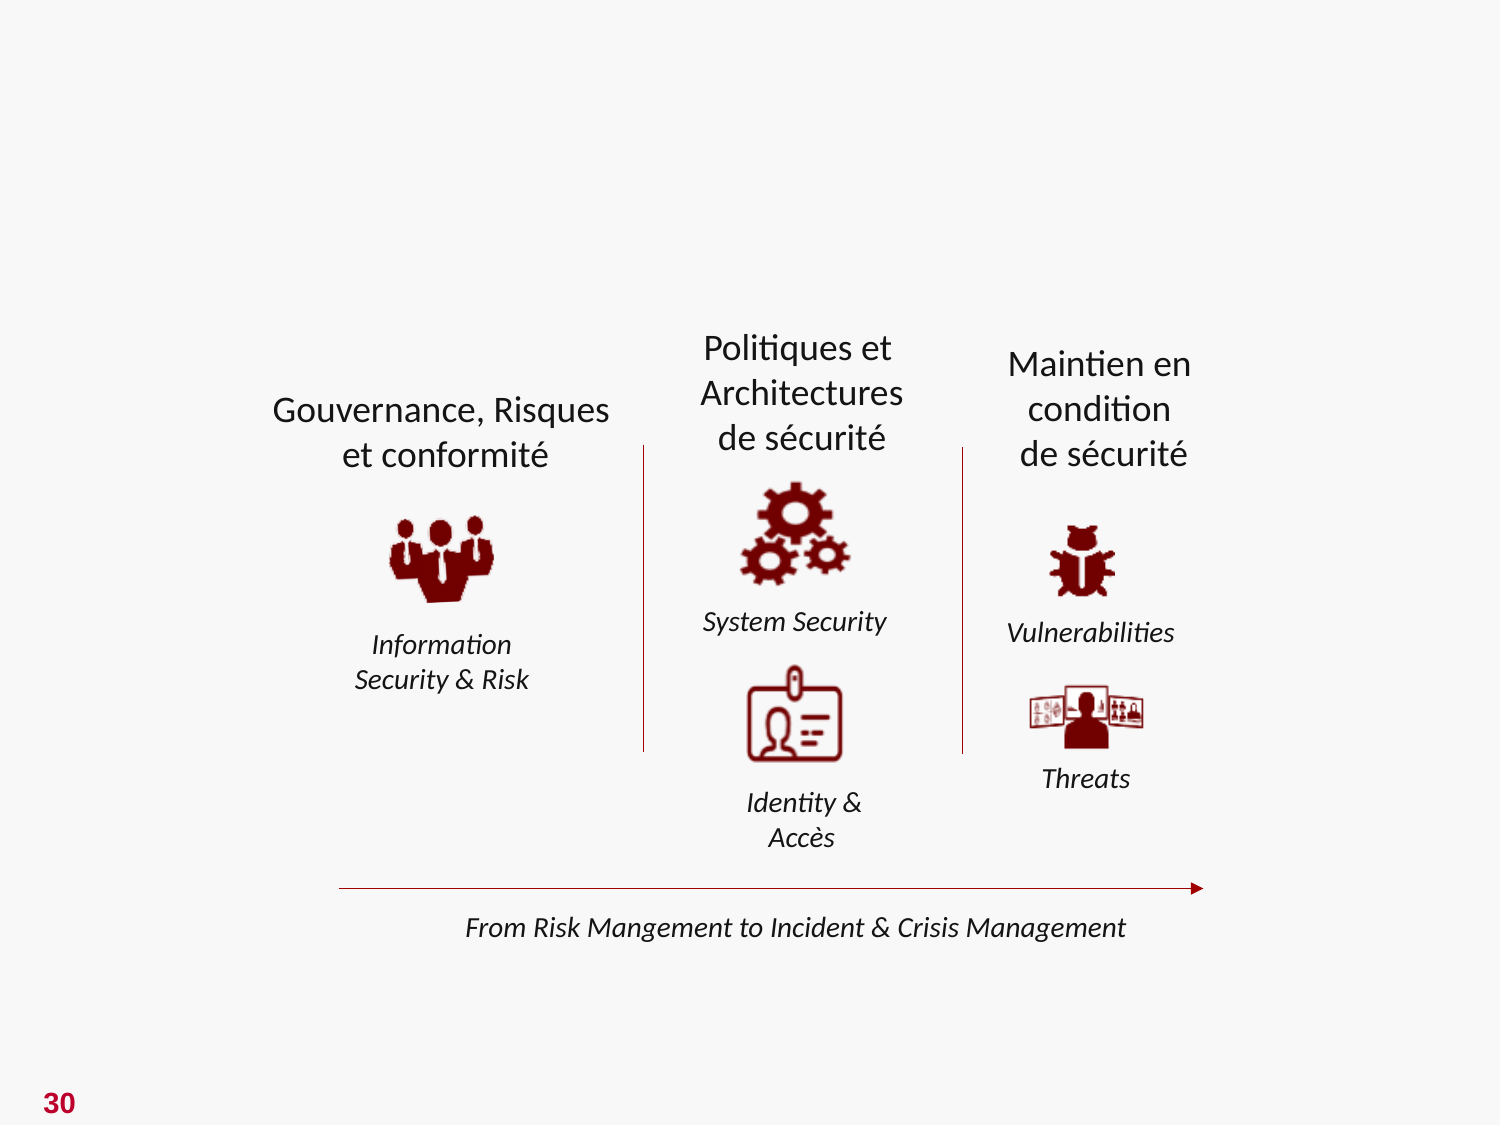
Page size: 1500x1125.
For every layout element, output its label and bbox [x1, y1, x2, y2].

text_box [255, 315, 1264, 952]
